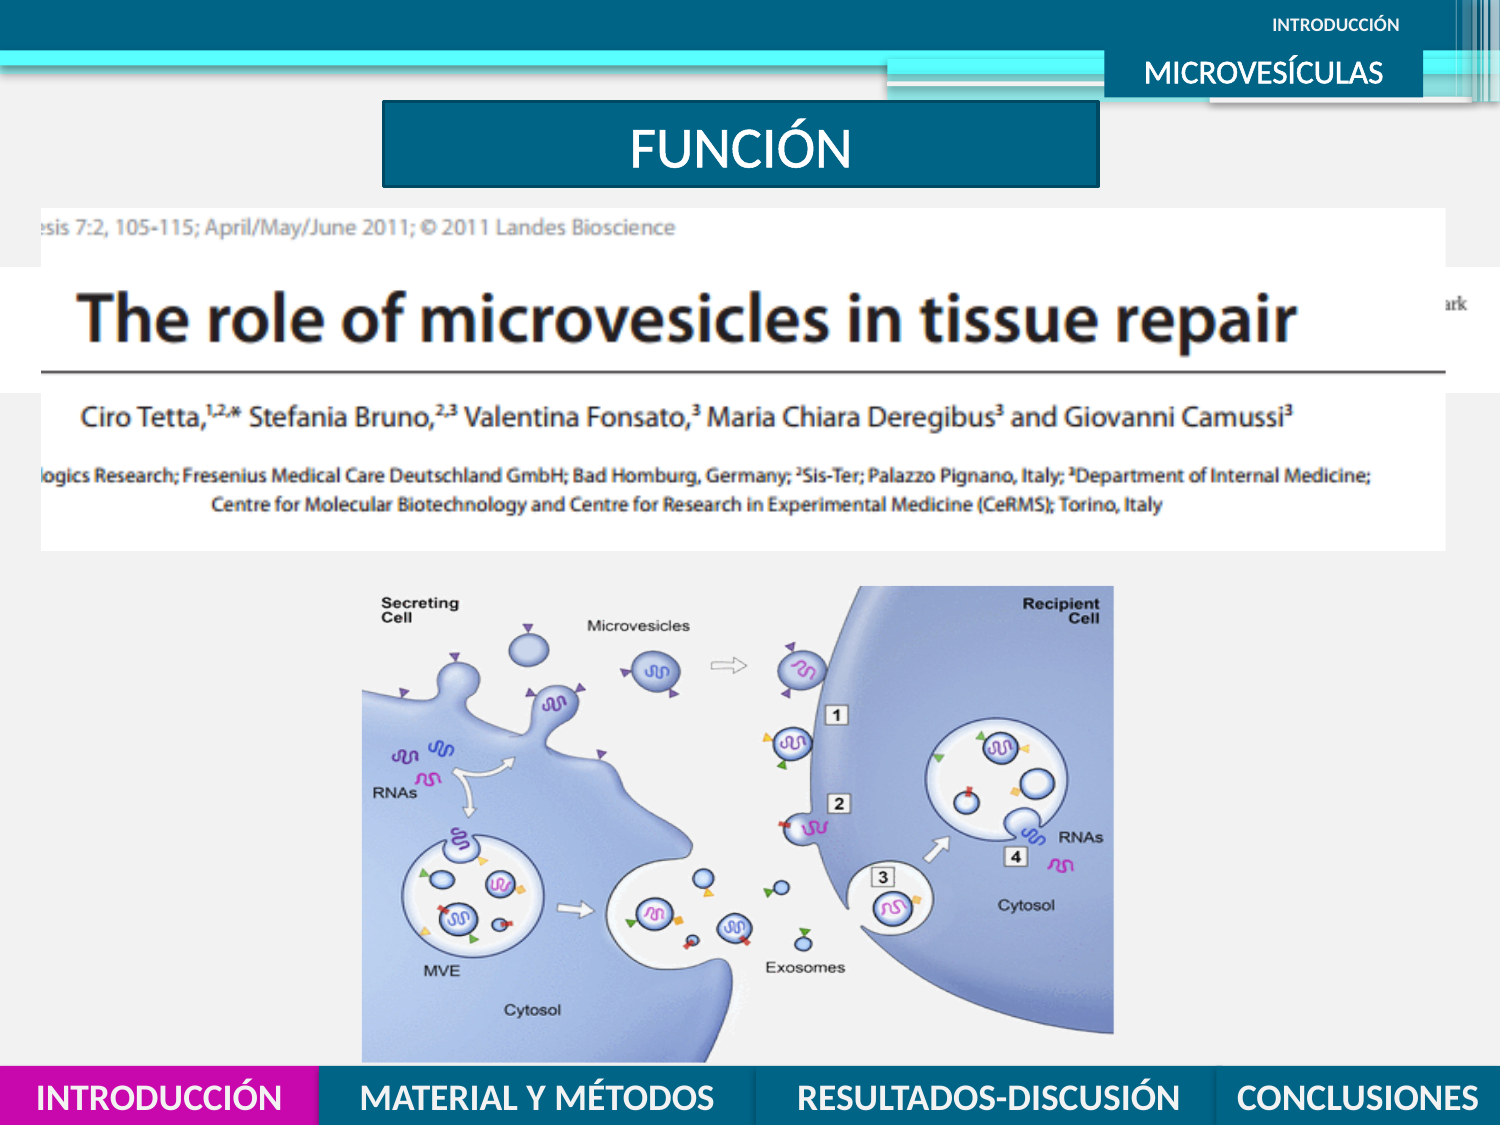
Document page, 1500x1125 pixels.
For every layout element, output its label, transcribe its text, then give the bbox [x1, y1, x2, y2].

picture [348, 585, 1129, 1065]
text_box CONCLUSIONES [1216, 1065, 1500, 1125]
text_box MATERIAL Y MÉTODOS [318, 1065, 750, 1125]
title INTRODUCCIÓN [64, 4, 1416, 43]
picture [0, 207, 1500, 551]
text_box MICROVESÍCULAS [1103, 41, 1425, 99]
text_box RESULTADOS-DISCUSIÓN [755, 1065, 1216, 1125]
text_box INTRODUCCIÓN [0, 1065, 318, 1125]
text_box FUNCIÓN [382, 100, 1100, 188]
